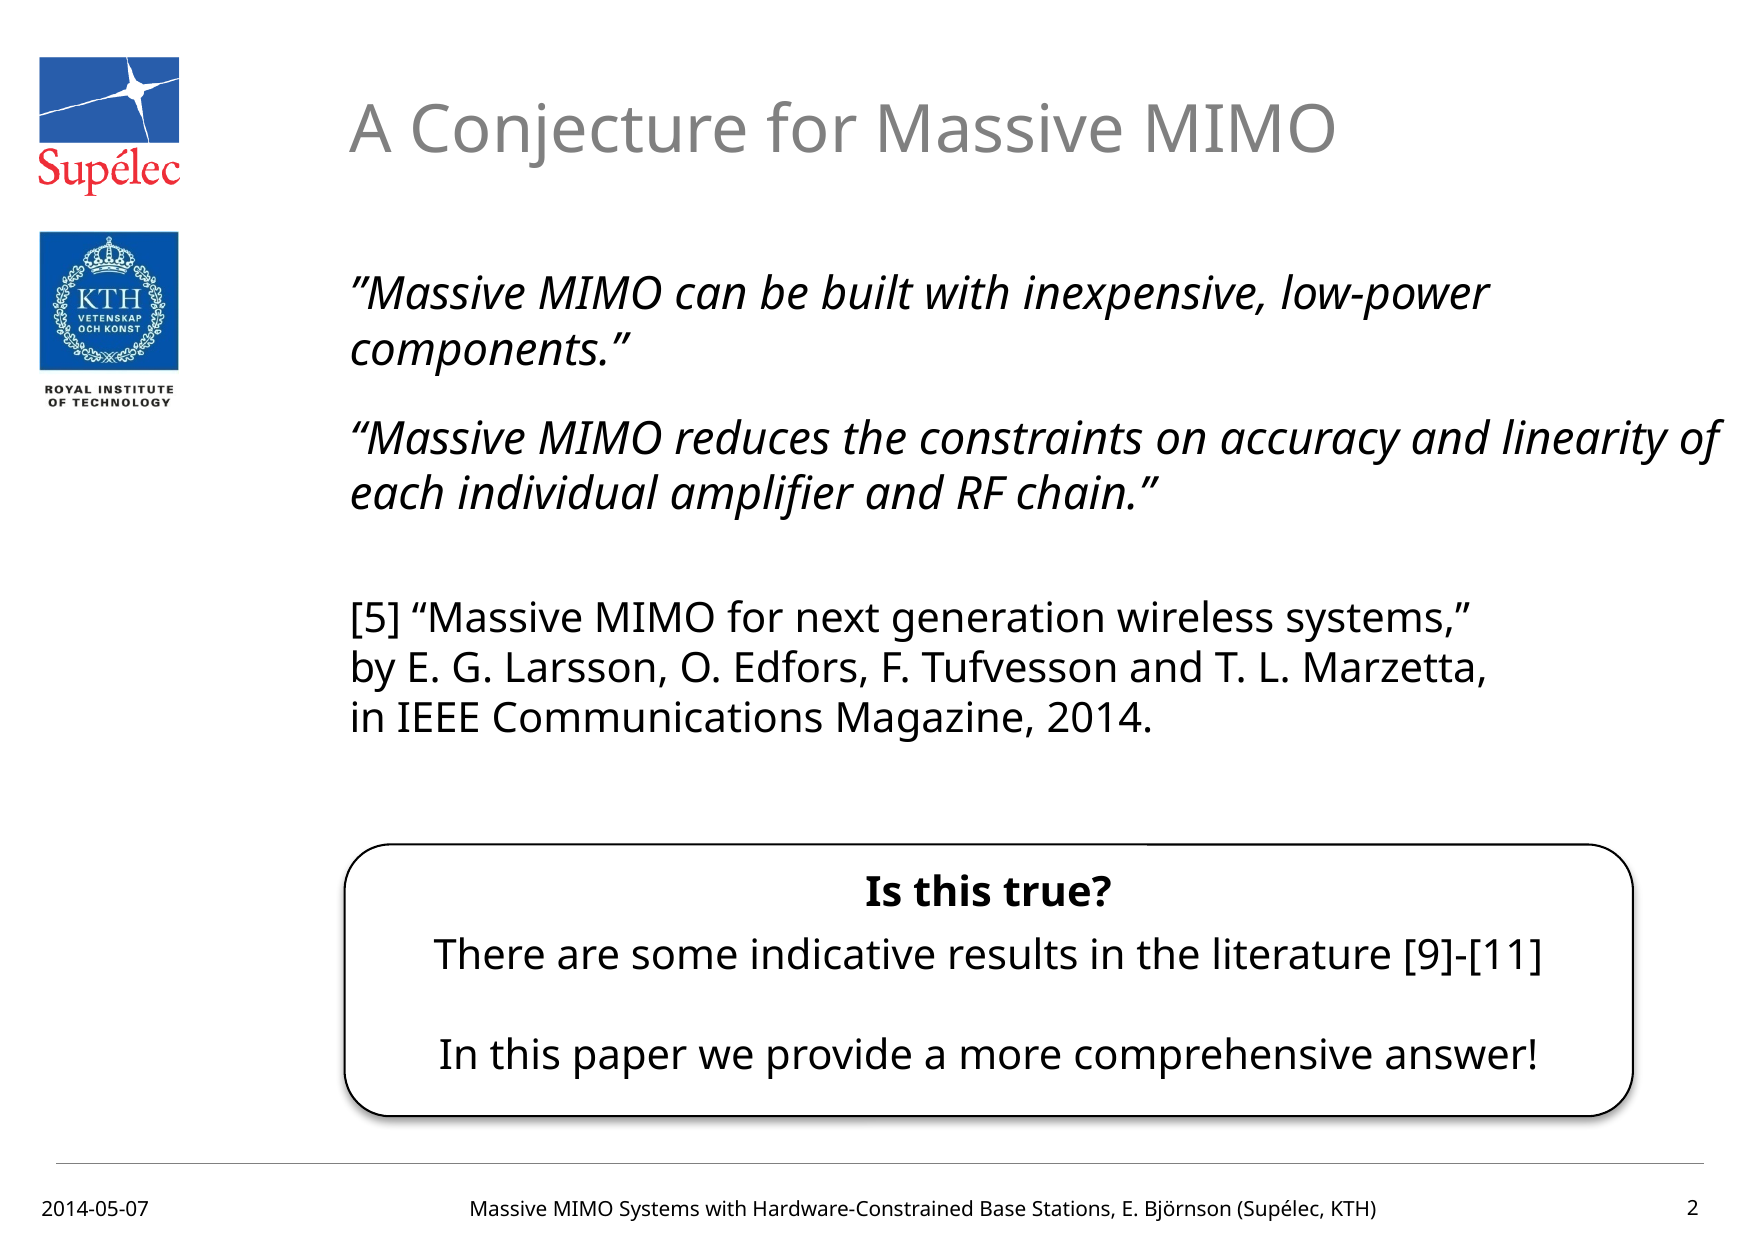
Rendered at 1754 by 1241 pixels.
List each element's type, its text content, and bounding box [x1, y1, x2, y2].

list ”Massive MIMO can be built with inexpensive, low-power components.” “Massive MIMO reduces the constraints on accuracy and linearity of each individual amplifier and RF chain.” [5] “Massive MIMO for next generation wireless systems,” by E. G. Larsson, O. Edfors, F. Tufvesson and T. L. Marzetta, in IEEE Communications Magazine, 2014. [349, 256, 1754, 1125]
footer Massive MIMO Systems with Hardware-Constrained Base Stations, E. Björnson (Supélec, KTH) [354, 1175, 1492, 1241]
text_box Is this true? There are some indicative results in the literature [9]-[11] In this paper we provide a more comprehensive answer! [344, 844, 1633, 1117]
slide_number 2 [1627, 1175, 1714, 1241]
title A Conjecture for Massive MIMO [349, 22, 1663, 230]
picture [38, 57, 180, 196]
picture [39, 231, 179, 408]
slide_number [26, 1175, 206, 1241]
